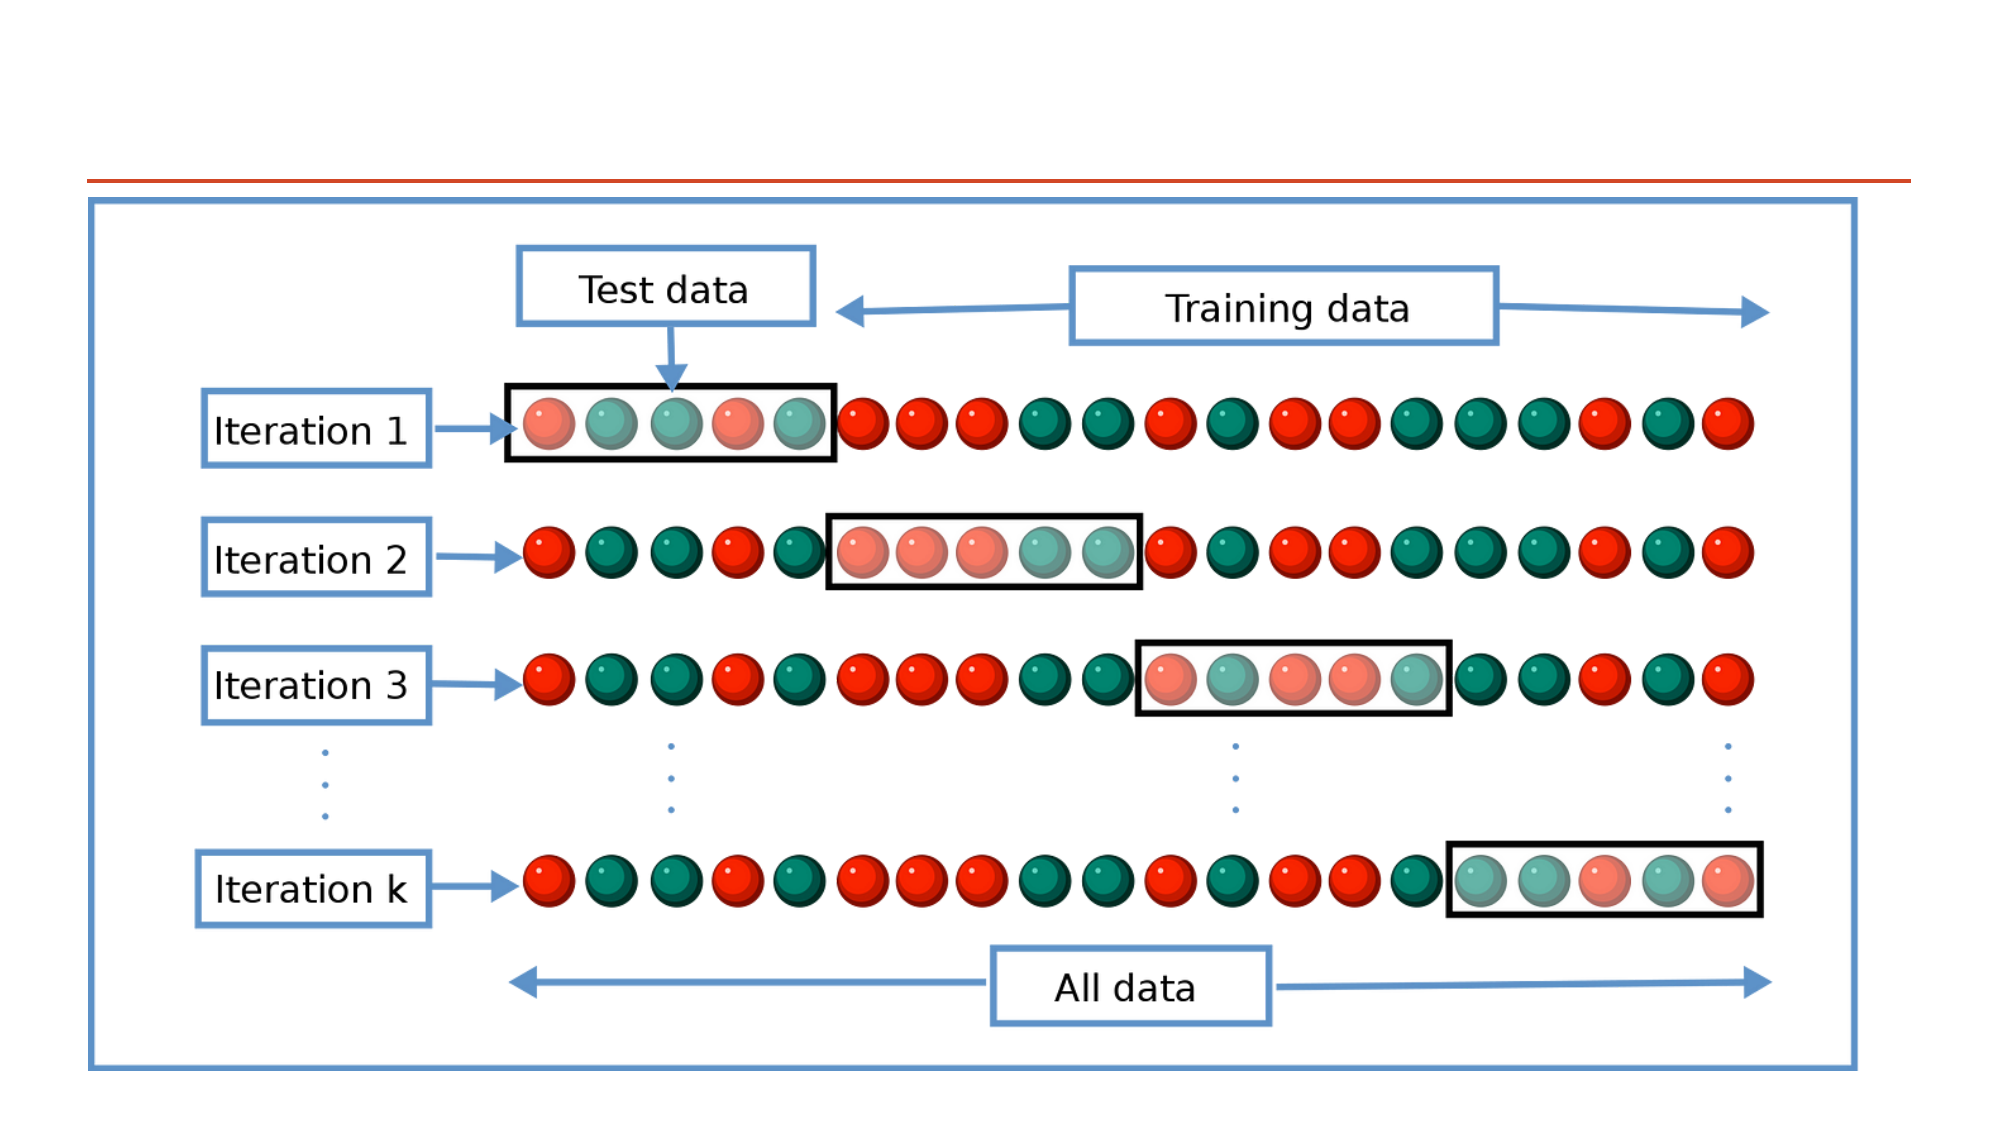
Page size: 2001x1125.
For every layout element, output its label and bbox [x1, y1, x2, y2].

picture [88, 197, 1859, 1071]
